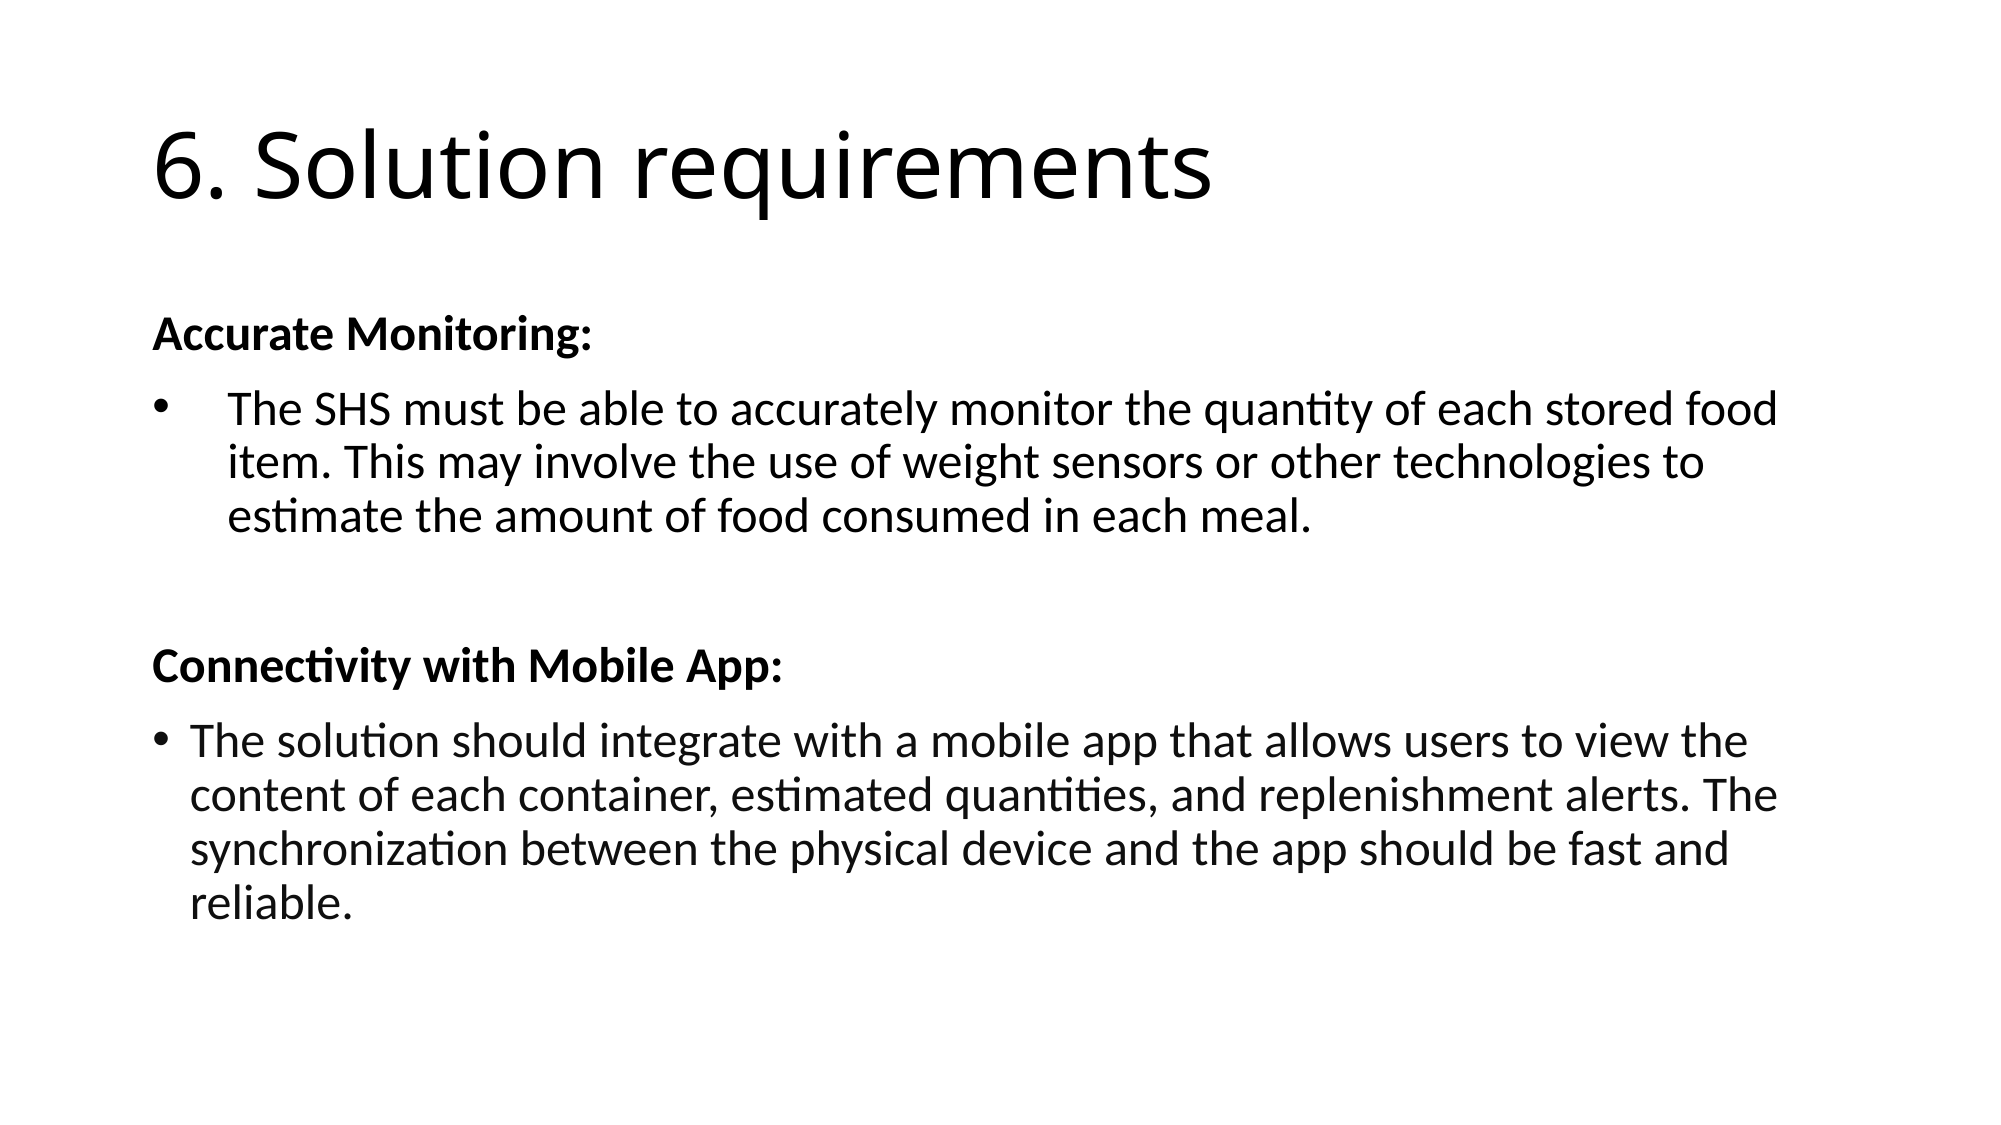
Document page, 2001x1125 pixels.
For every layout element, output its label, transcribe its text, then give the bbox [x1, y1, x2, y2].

list Accurate Monitoring: The SHS must be able to accurately monitor the quantity of each stored food item. This may involve the use of weight sensors or other technologies to estimate the amount of food consumed in each meal. Connectivity with Mobile App: The solution should integrate with a mobile app that allows users to view the content of each container, estimated quantities, and replenishment alerts. The synchronization between the physical device and the app should be fast and reliable. [137, 299, 1863, 1014]
title 6. Solution requirements [137, 59, 1863, 278]
